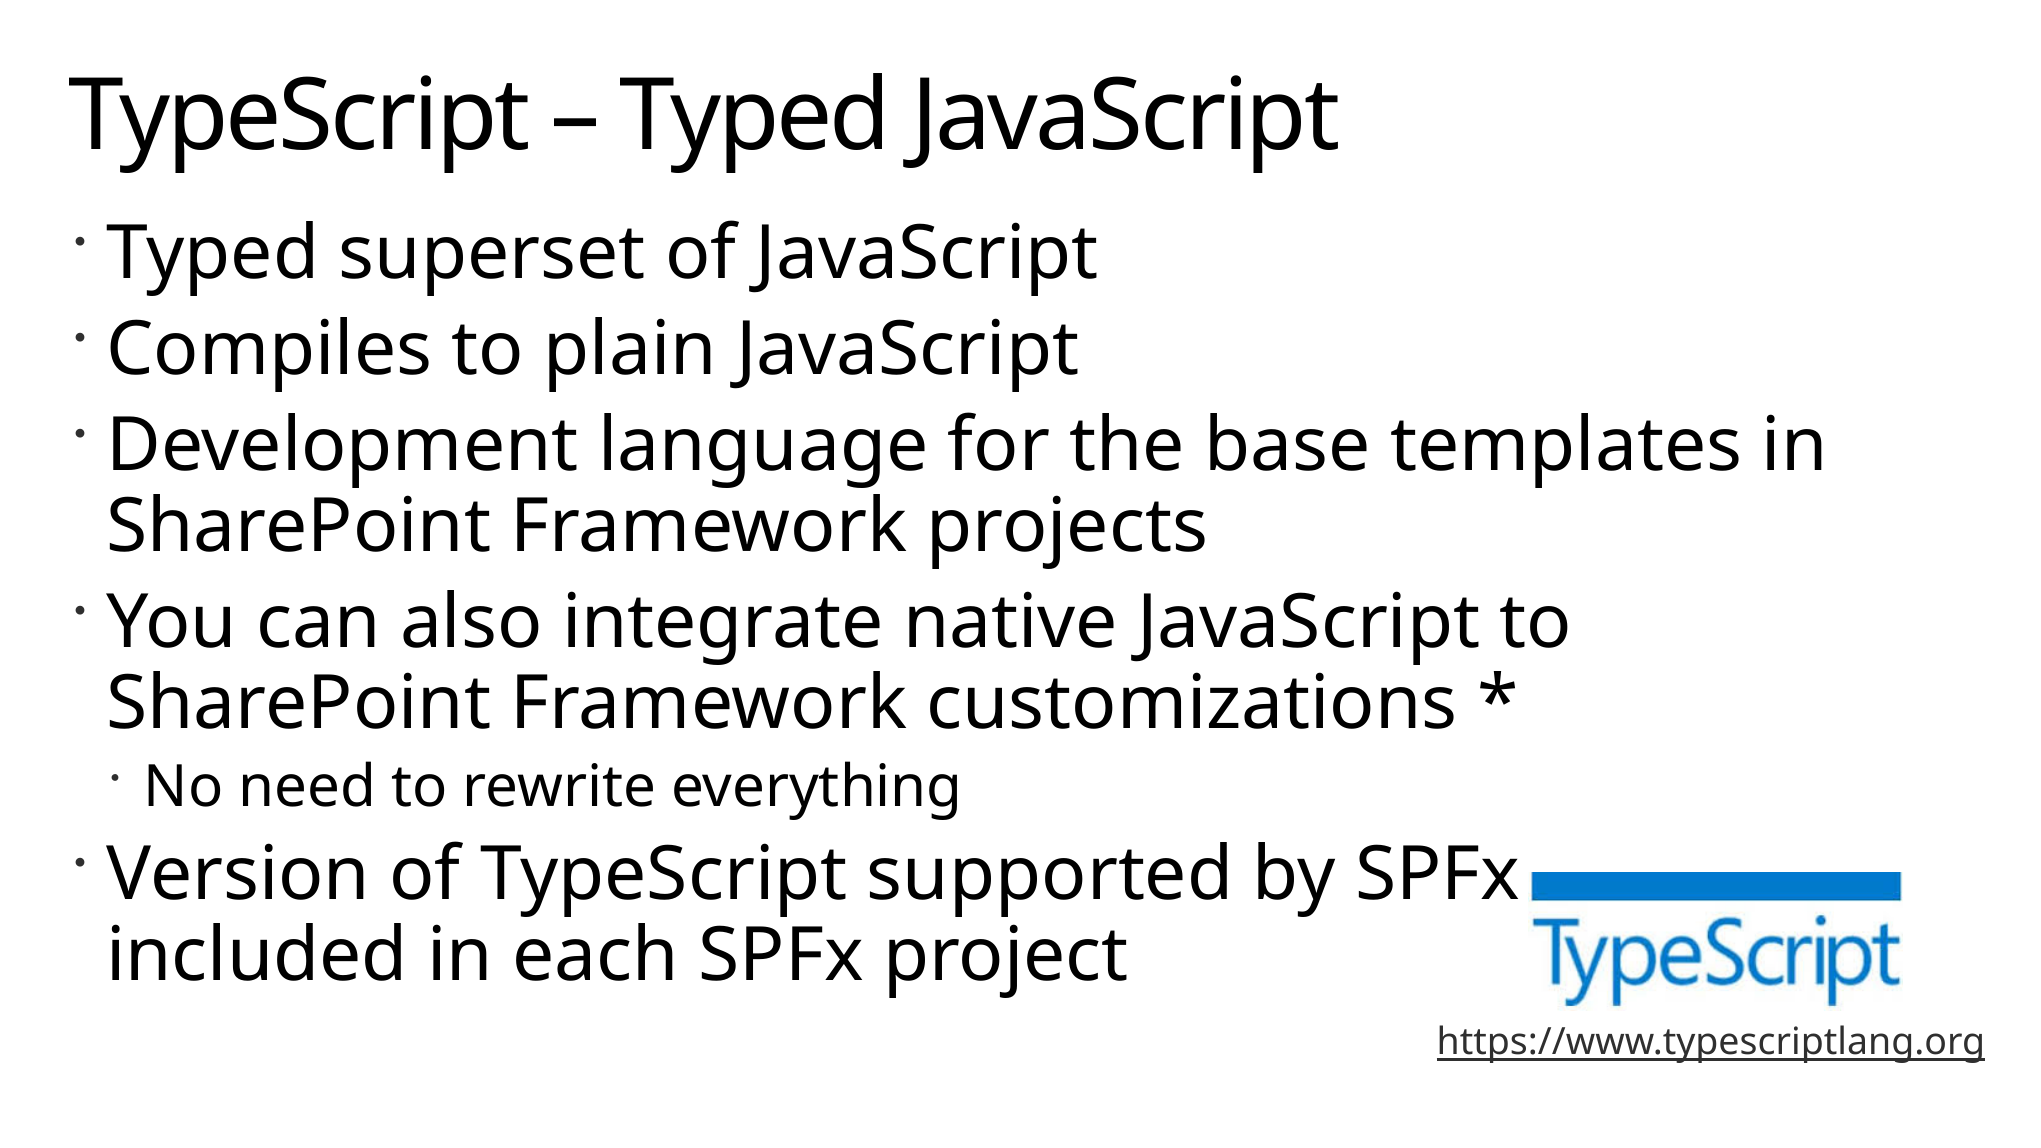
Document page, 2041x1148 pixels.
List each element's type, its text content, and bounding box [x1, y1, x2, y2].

text_box https://www.typescriptlang.org [1421, 1009, 2010, 1076]
title TypeScript – Typed JavaScript [45, 48, 1996, 199]
list Typed superset of JavaScript Compiles to plain JavaScript Development language for the base templates in SharePoint Framework projects You can also integrate native JavaScript to SharePoint Framework customizations * No need to rewrite everything Version of TypeScript supported by SPFx included in each SPFx project [45, 199, 1996, 1034]
picture [1528, 872, 1904, 1011]
